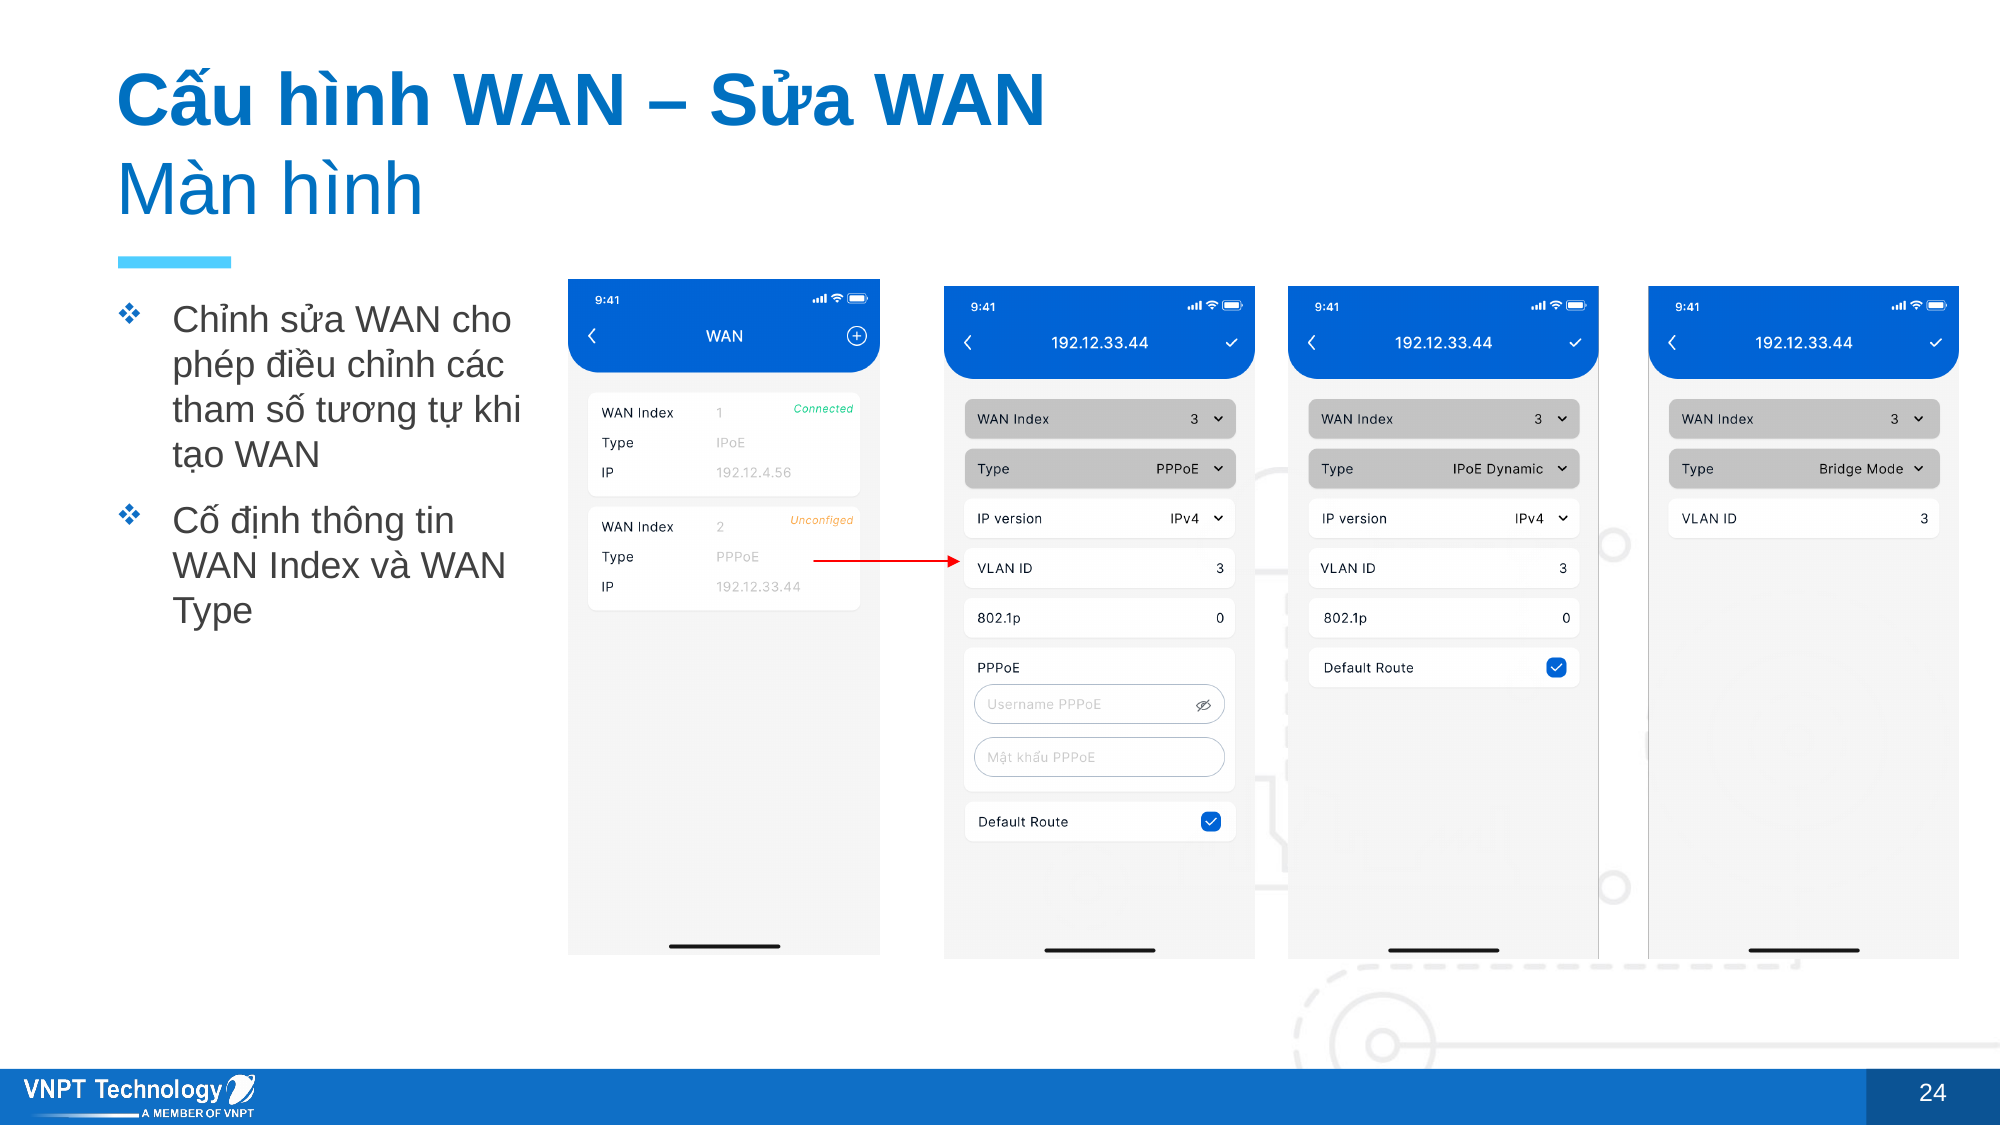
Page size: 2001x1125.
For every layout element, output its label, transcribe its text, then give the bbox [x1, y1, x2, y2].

picture [567, 278, 881, 955]
list Chỉnh sửa WAN cho phép điều chỉnh các tham số tương tự khi tạo WAN Cố định thông tin WAN Index và WAN Type [101, 287, 546, 1021]
picture [944, 286, 1960, 960]
picture [22, 1070, 257, 1120]
slide_number 19 [1043, 467, 2000, 1068]
slide_number 24 [1866, 1069, 2000, 1125]
title Cấu hình WAN – Sửa WAN Màn hình [101, 44, 1899, 238]
